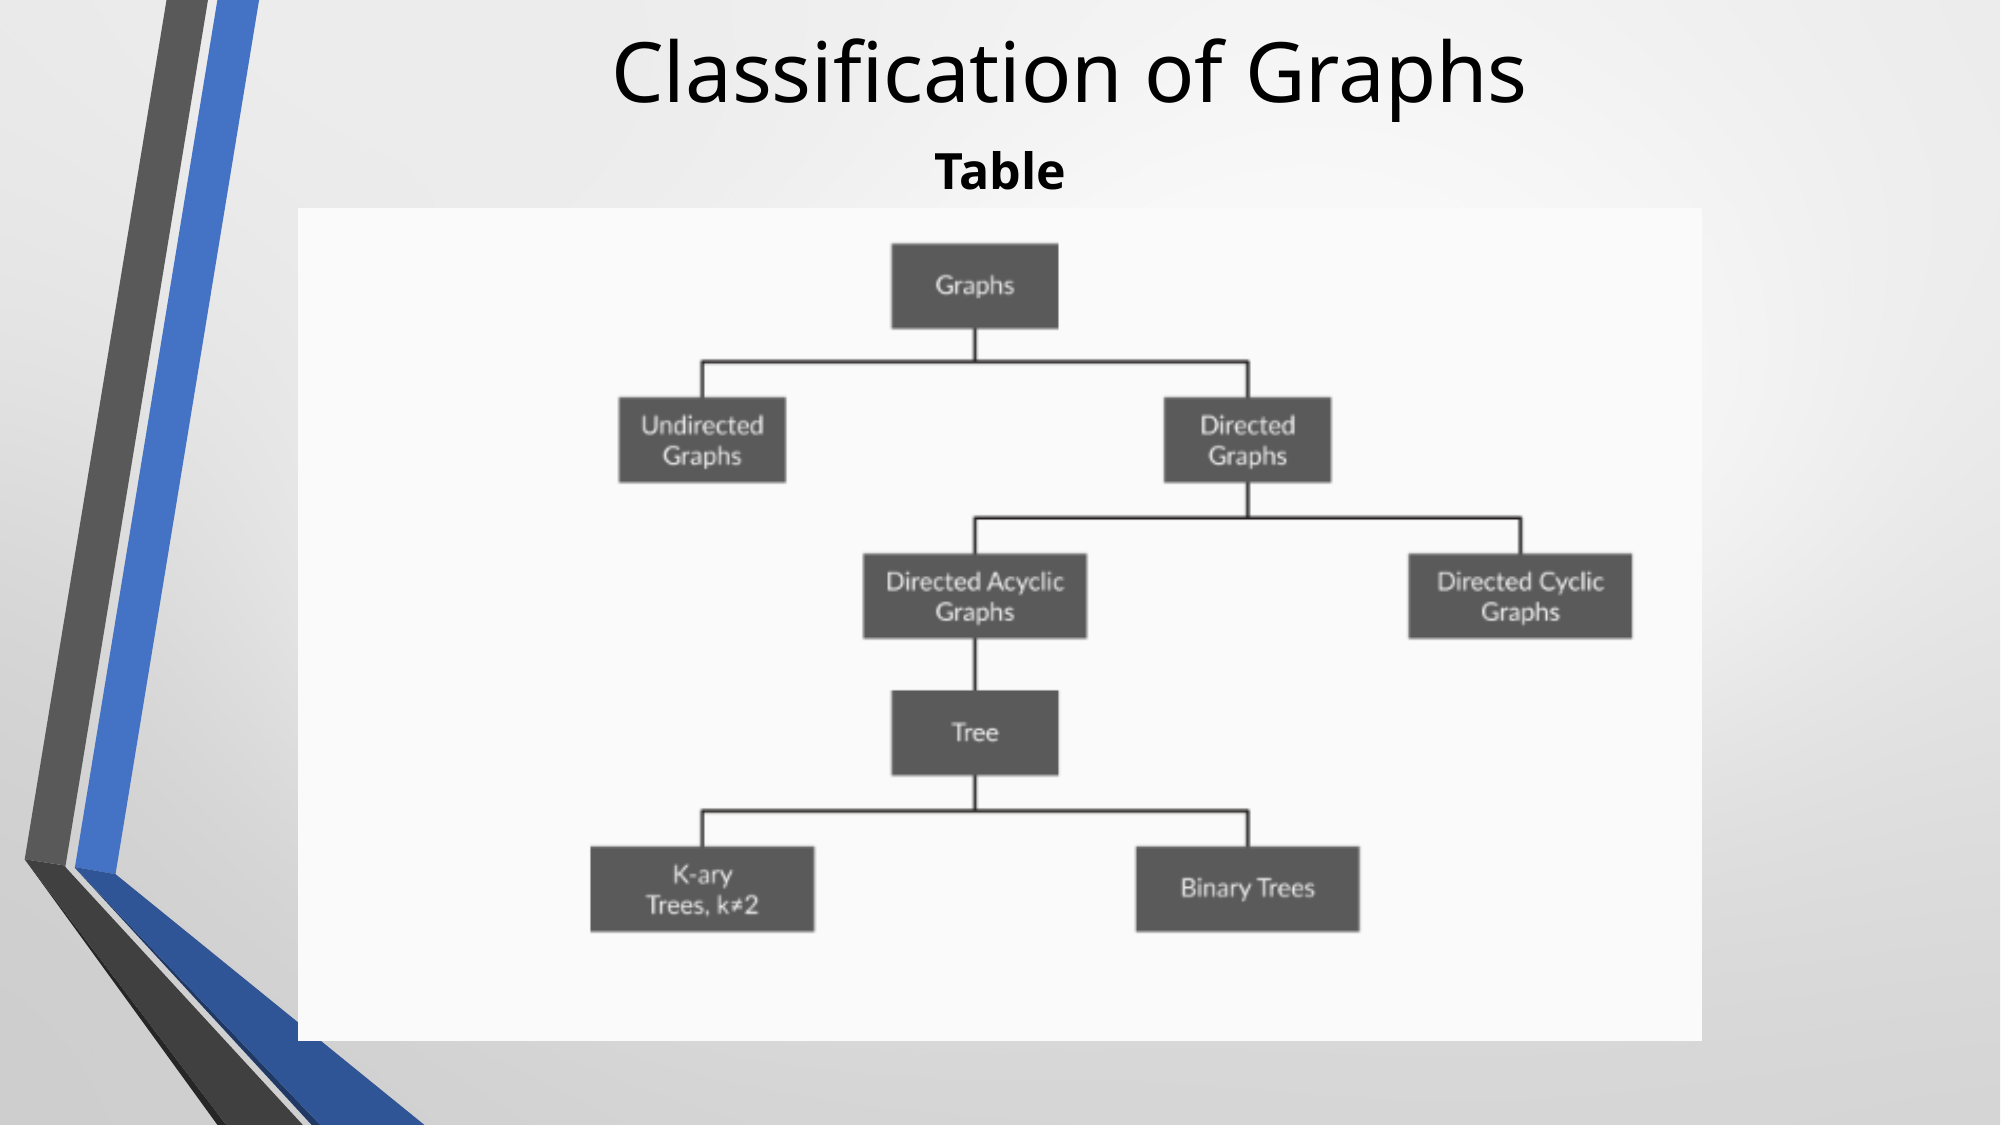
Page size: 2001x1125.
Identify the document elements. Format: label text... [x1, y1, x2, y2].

picture [297, 208, 1702, 1041]
text_box Classification of Graphs [248, 11, 1892, 209]
